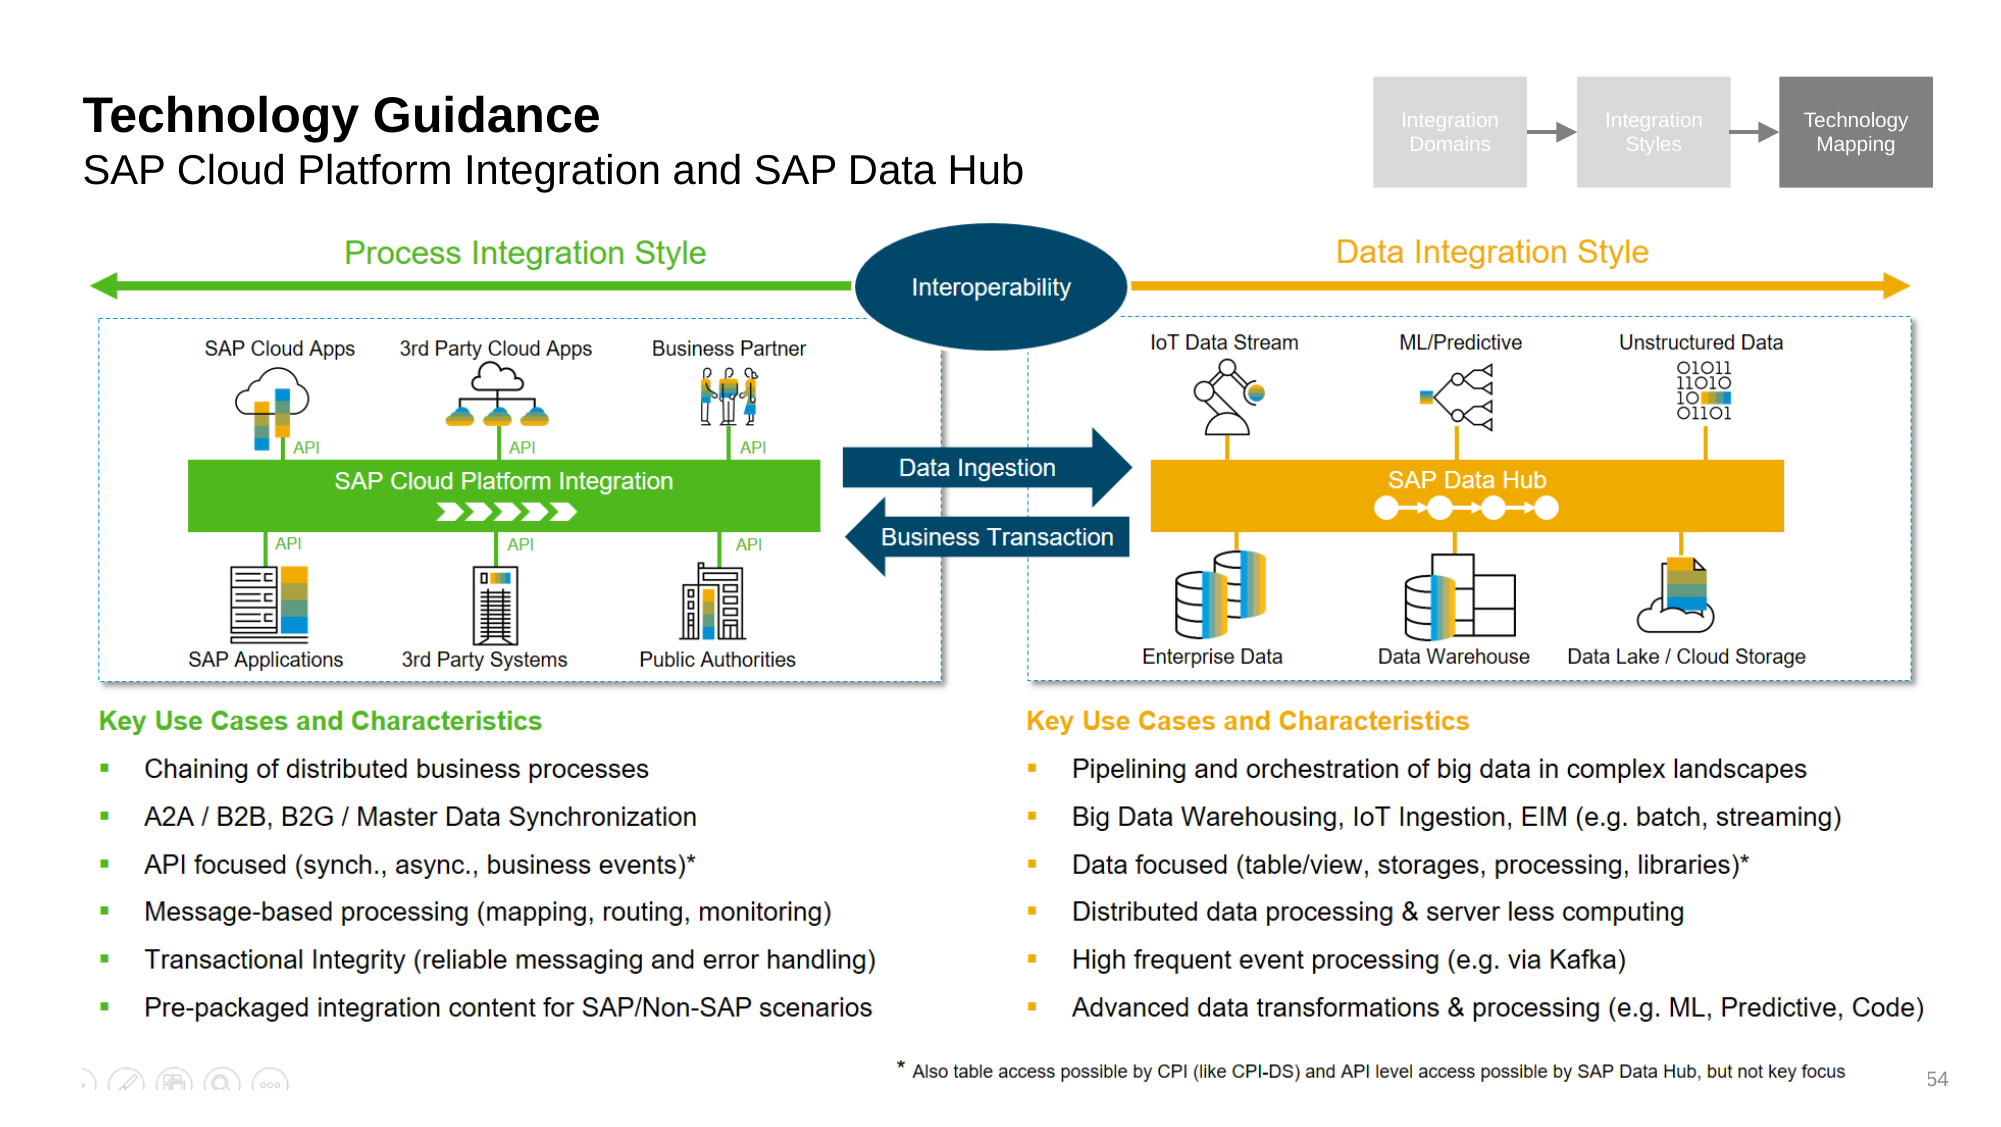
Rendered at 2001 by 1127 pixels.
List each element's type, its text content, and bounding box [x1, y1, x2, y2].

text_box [1373, 76, 1934, 188]
picture [82, 215, 1929, 1090]
slide_number 54 [1502, 1047, 1969, 1108]
text_box Technology Guidance SAP Cloud Platform Integration and SAP Data Hub [82, 82, 1370, 193]
